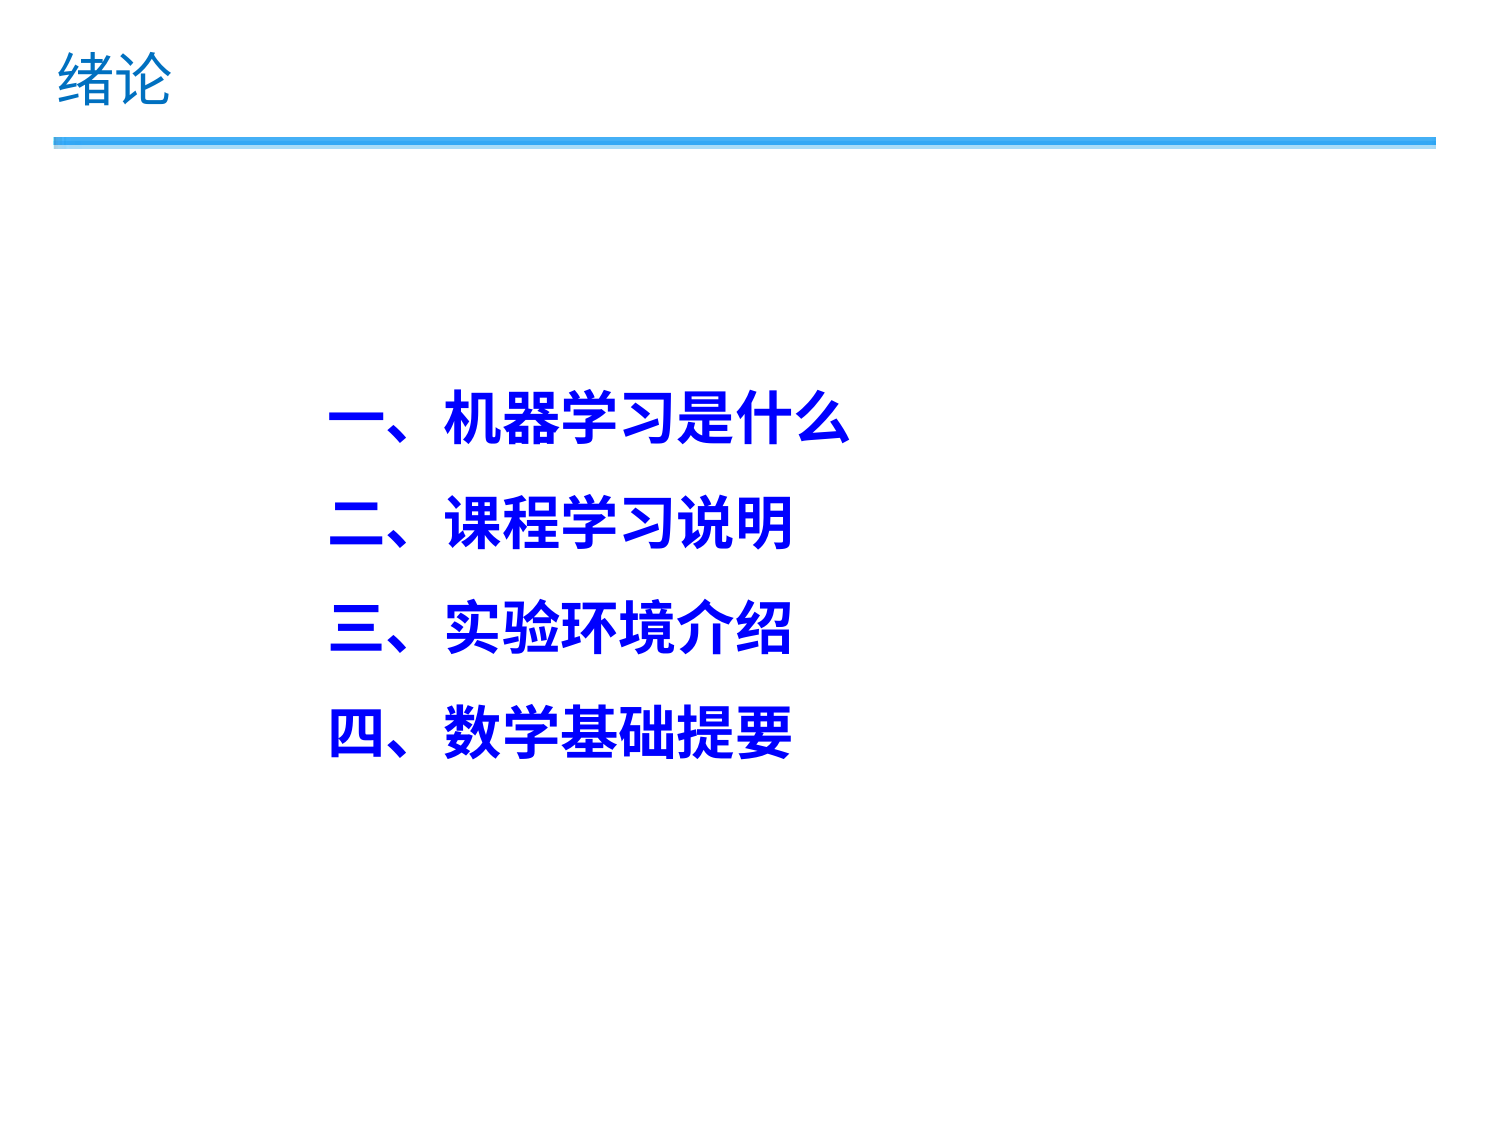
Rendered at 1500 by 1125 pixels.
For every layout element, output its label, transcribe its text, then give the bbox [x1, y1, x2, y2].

list 绪论 [41, 31, 1459, 126]
picture [53, 137, 1436, 149]
text_box 一、机器学习是什么 二、课程学习说明 三、实验环境介绍 四、数学基础提要 [277, 346, 1212, 767]
